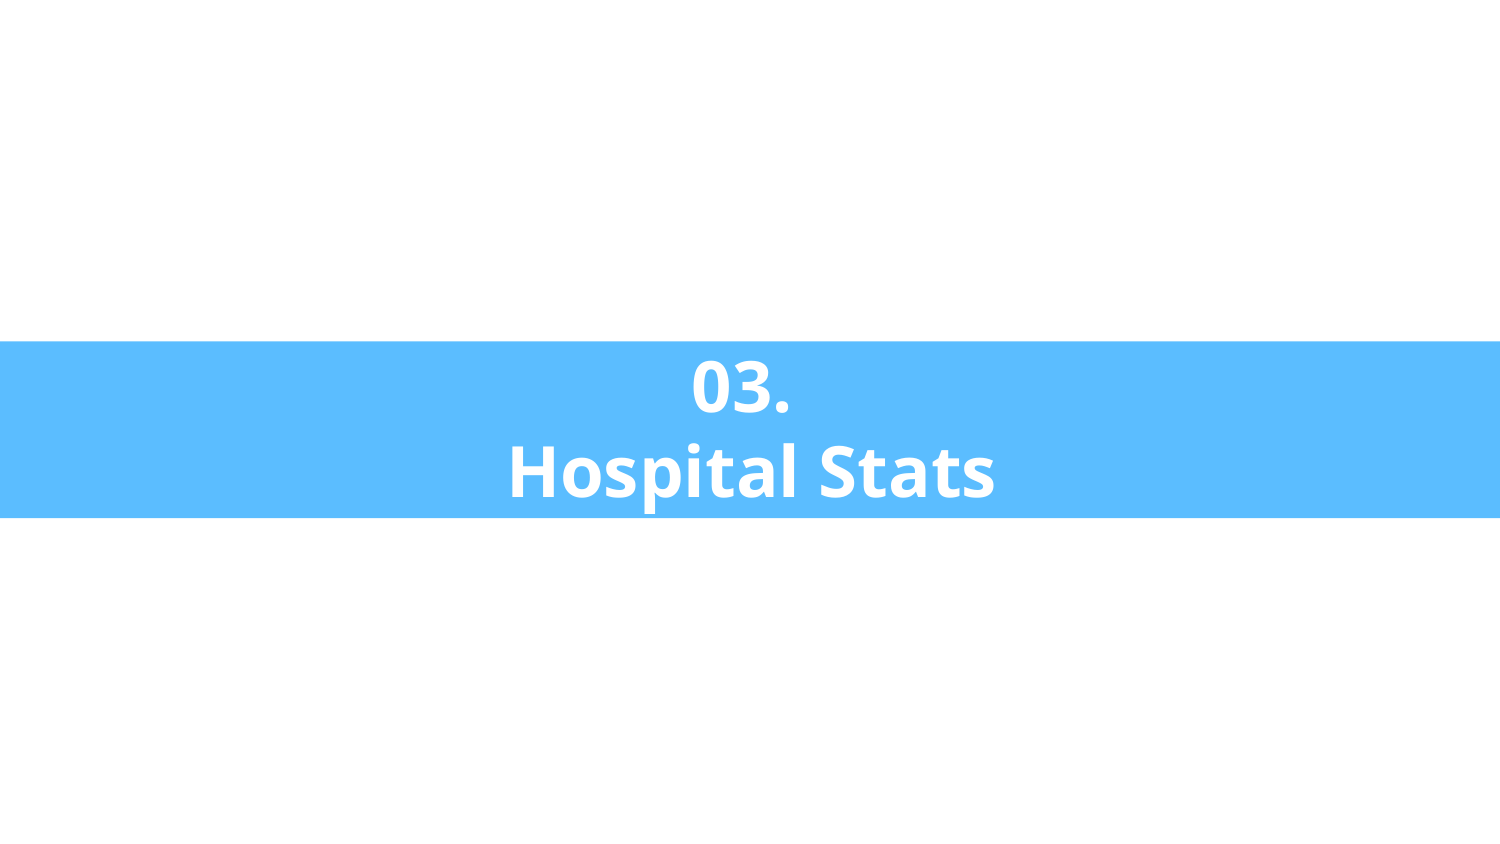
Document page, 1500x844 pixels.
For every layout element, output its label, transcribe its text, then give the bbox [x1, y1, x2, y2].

text_box 03. Hospital Stats [478, 341, 1026, 503]
text_box [0, 341, 1500, 519]
